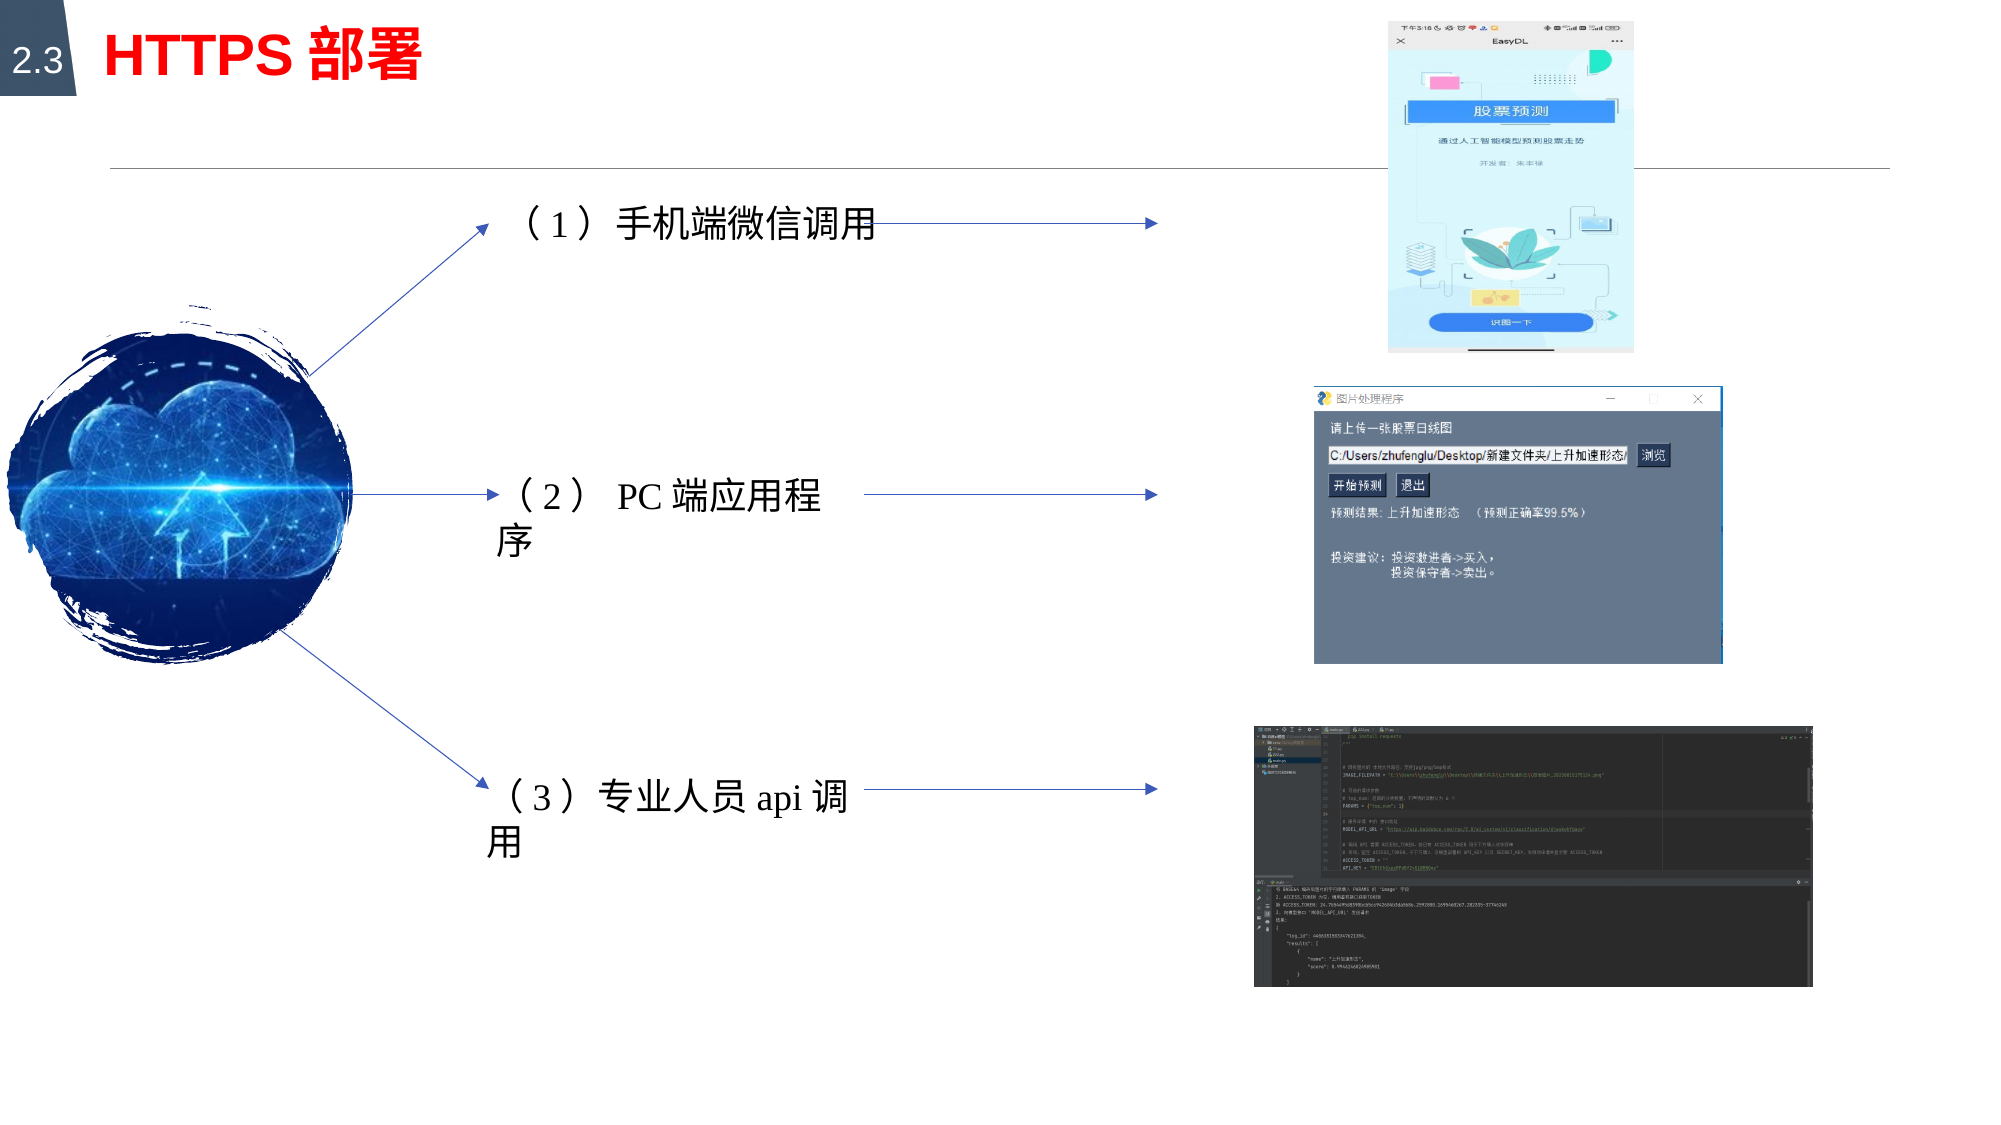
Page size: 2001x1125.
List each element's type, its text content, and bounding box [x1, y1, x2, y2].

picture [0, 0, 77, 96]
picture [1388, 21, 1634, 353]
picture [6, 305, 353, 666]
text_box （3）专业人员api调用 [471, 765, 879, 871]
text_box HTTPS部署 [88, 18, 500, 96]
text_box （2）PC端应用程序 [481, 464, 841, 570]
picture [1314, 386, 1723, 664]
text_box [309, 223, 489, 377]
picture [1254, 726, 1813, 987]
text_box （1）手机端微信调用 [488, 192, 911, 253]
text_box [280, 630, 489, 790]
